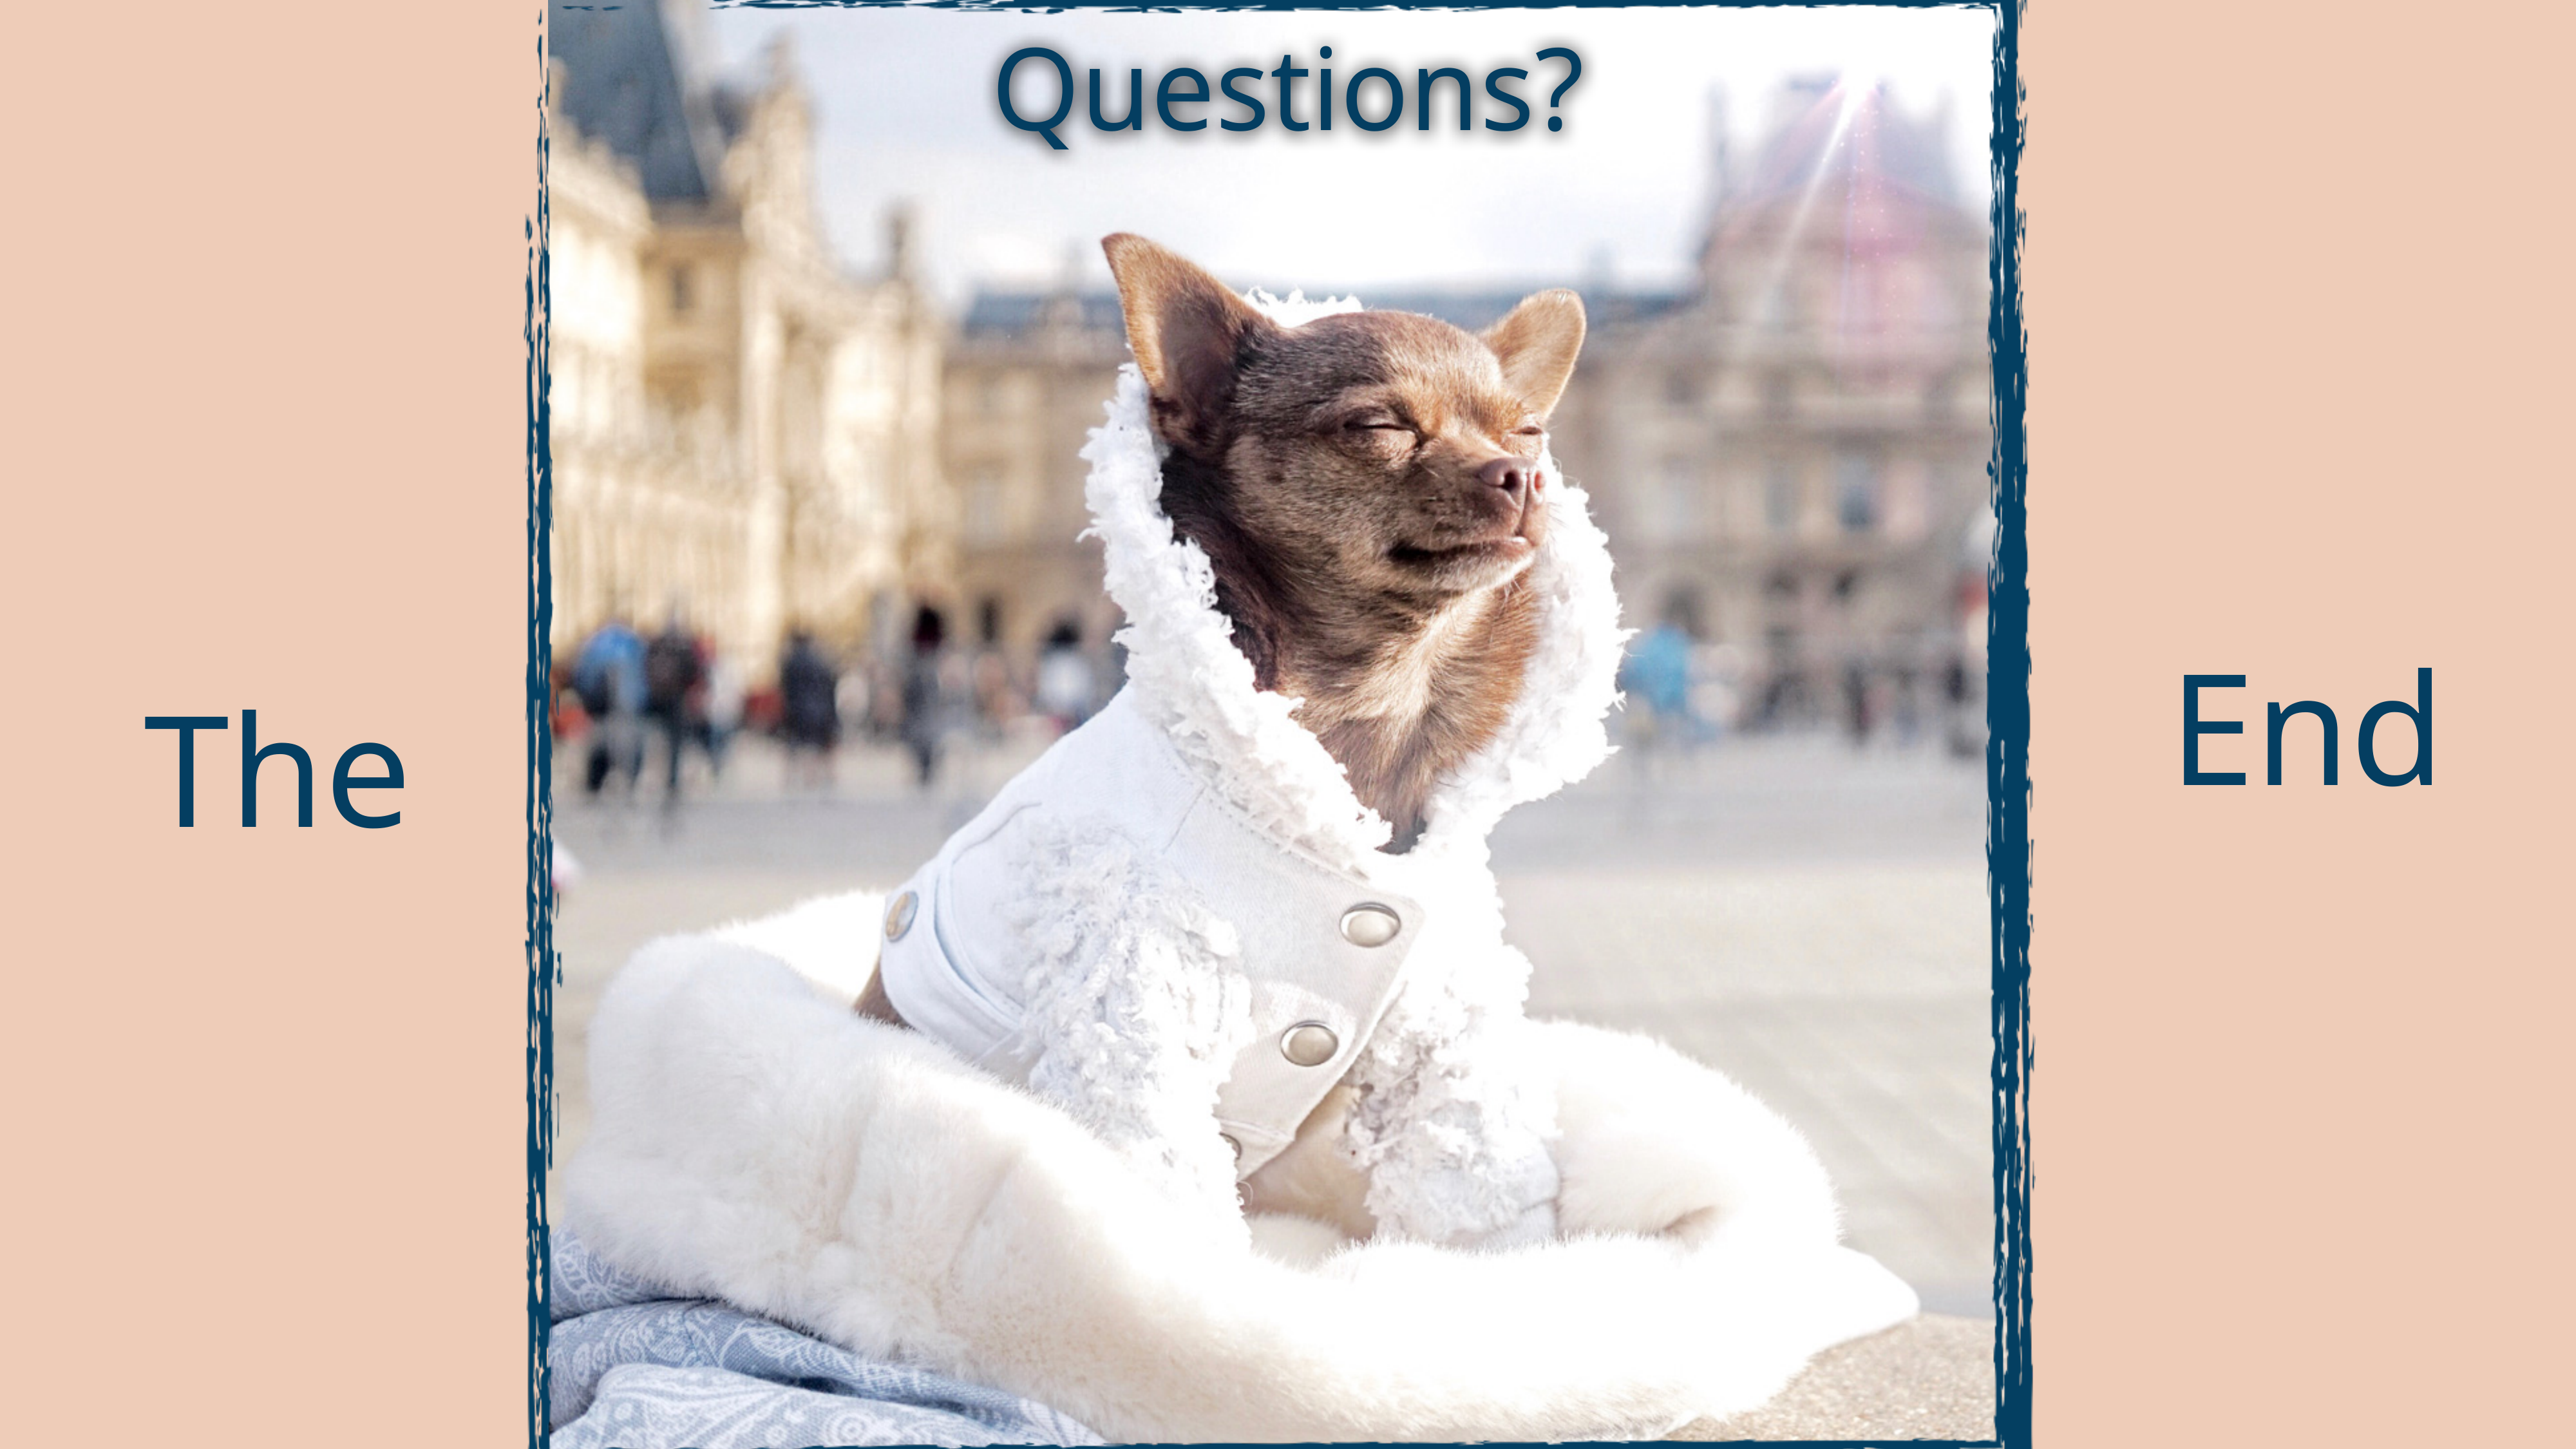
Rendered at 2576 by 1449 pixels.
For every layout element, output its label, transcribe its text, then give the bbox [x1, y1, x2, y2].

text_box The [0, 689, 522, 866]
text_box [522, 0, 2036, 1449]
text_box End [2036, 647, 2576, 824]
